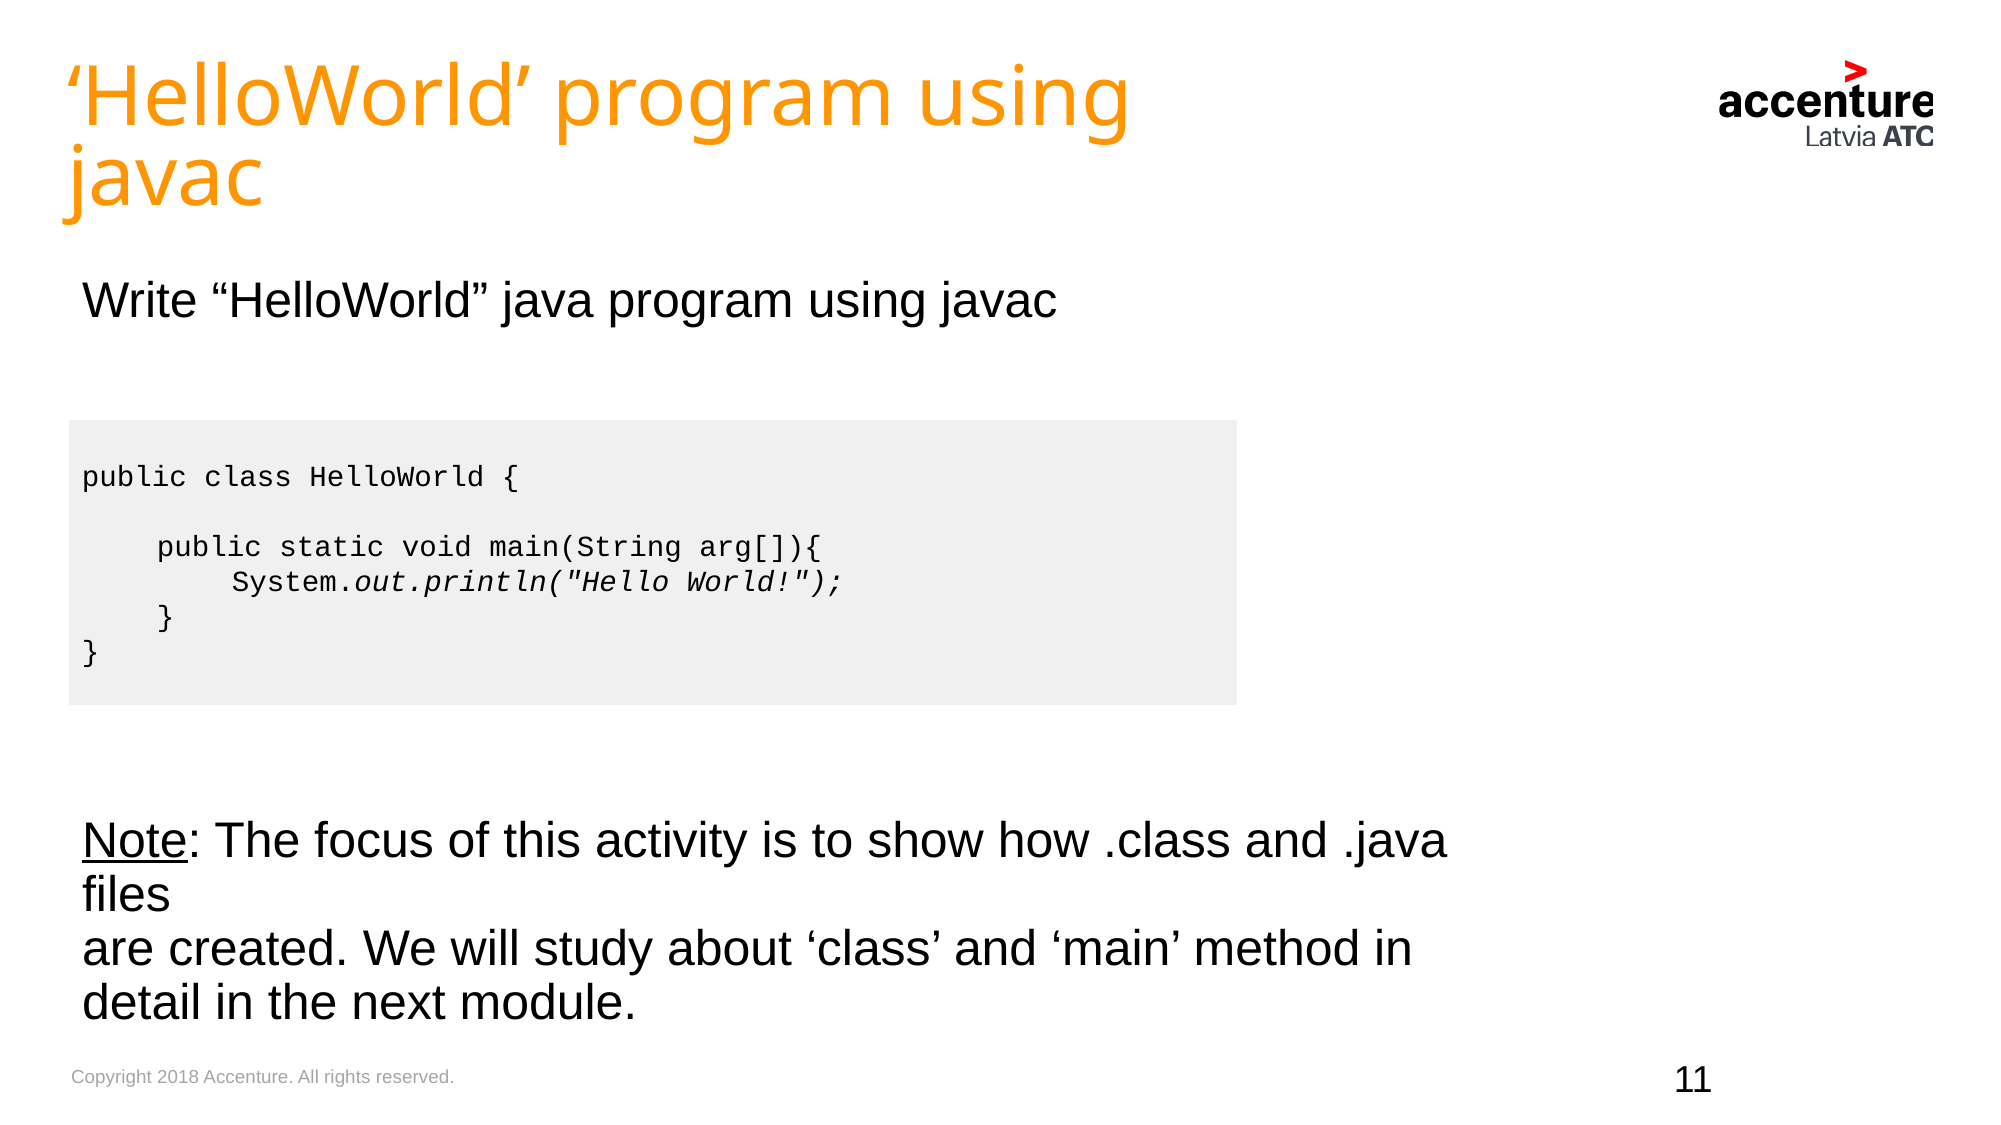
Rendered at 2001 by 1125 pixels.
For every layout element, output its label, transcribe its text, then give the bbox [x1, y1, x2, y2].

text_box public class HelloWorld { public static void main(String arg[]){ System.out.println("Hello World!"); } } [66, 417, 1240, 708]
list Write “HelloWorld” java program using javac Note: The focus of this activity is to show how .class and .java files are created. We will study about ‘class’ and ‘main’ method in detail in the next module. [67, 267, 1494, 1030]
text_box 11 [1449, 1062, 1728, 1107]
title ‘HelloWorld’ program using javac [67, 61, 1316, 226]
